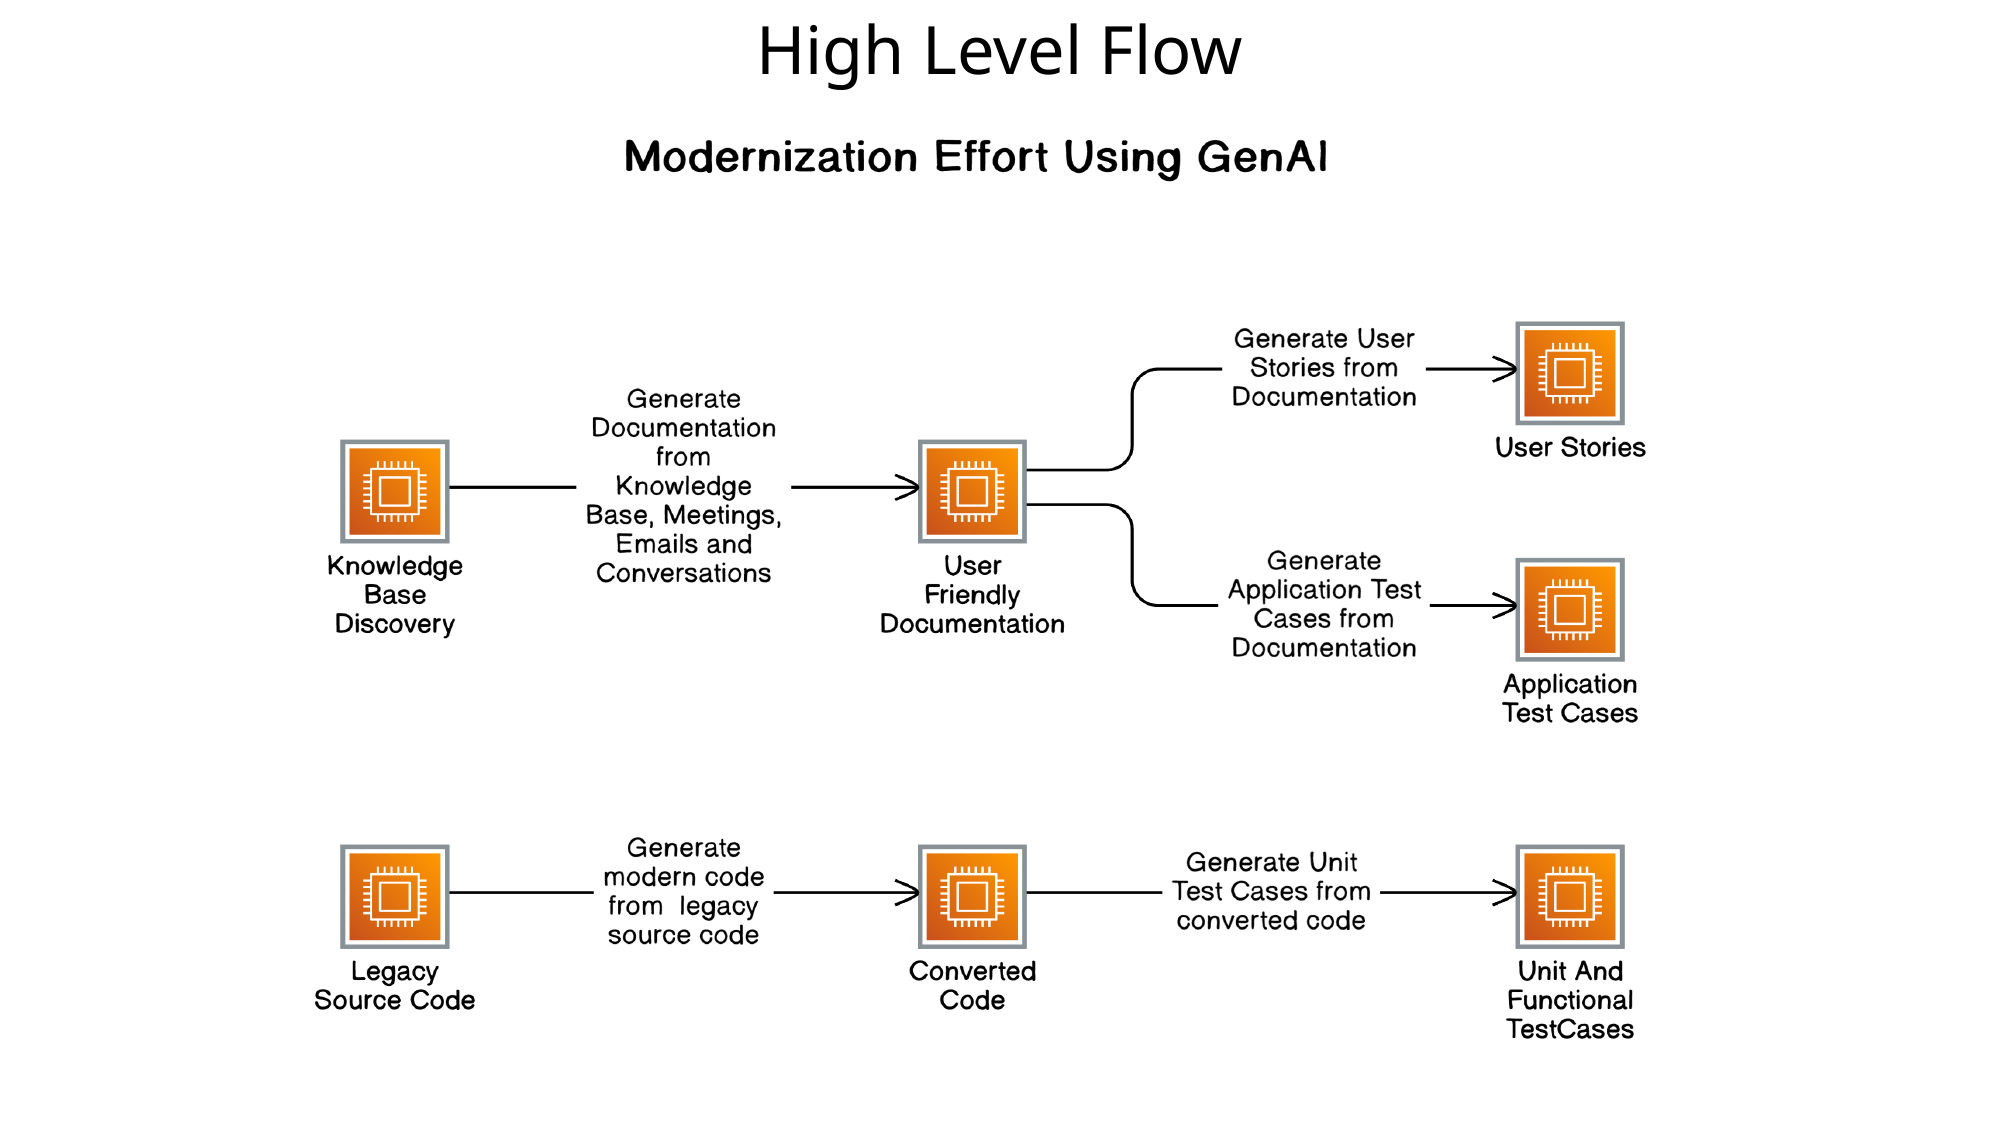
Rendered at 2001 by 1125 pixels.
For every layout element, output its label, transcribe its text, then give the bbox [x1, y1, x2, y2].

title High Level Flow [137, 0, 1863, 105]
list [269, 104, 1731, 1125]
